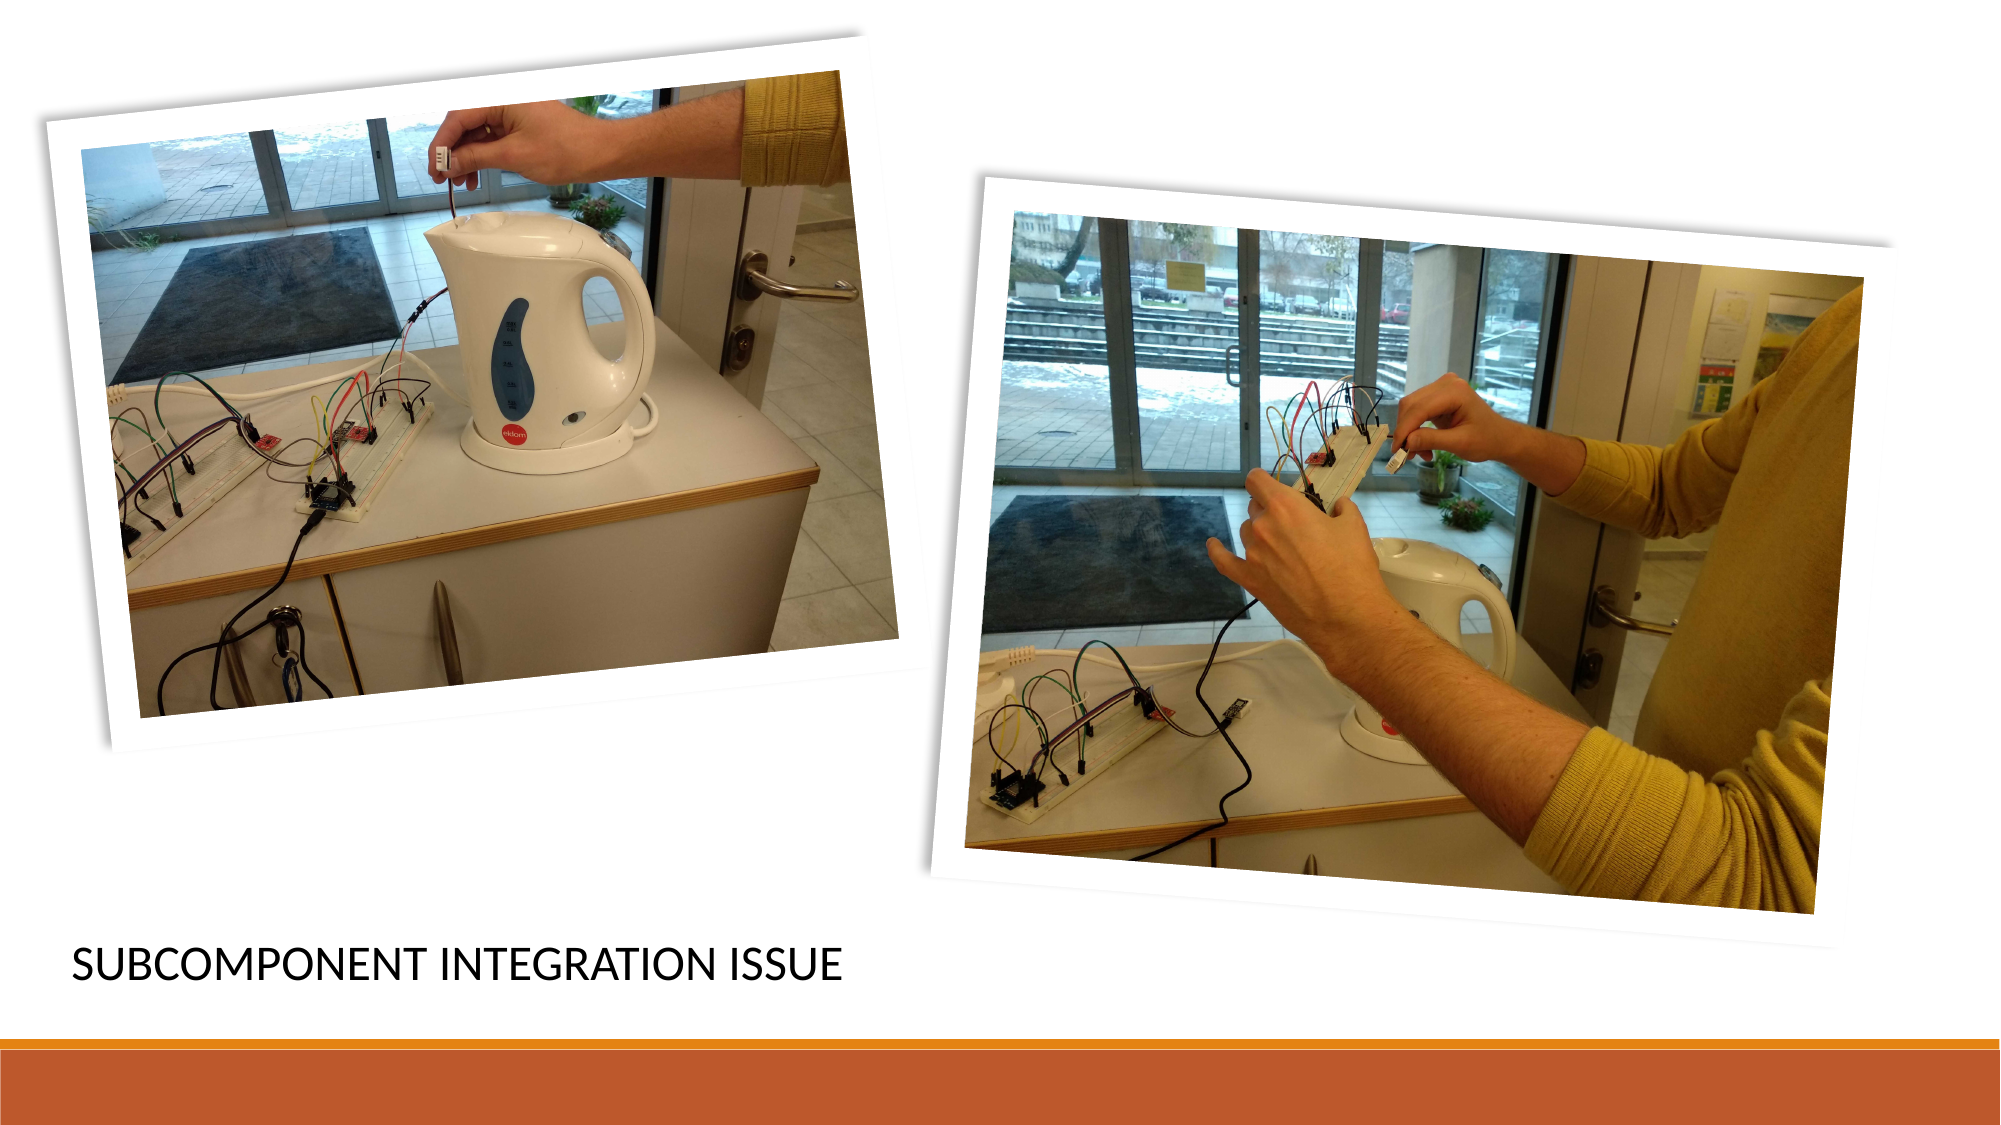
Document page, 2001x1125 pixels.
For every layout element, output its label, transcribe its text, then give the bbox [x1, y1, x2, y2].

picture [82, 71, 898, 718]
text_box SUBCOMPONENT INTEGRATION ISSUE [56, 922, 1030, 998]
picture [966, 211, 1863, 914]
